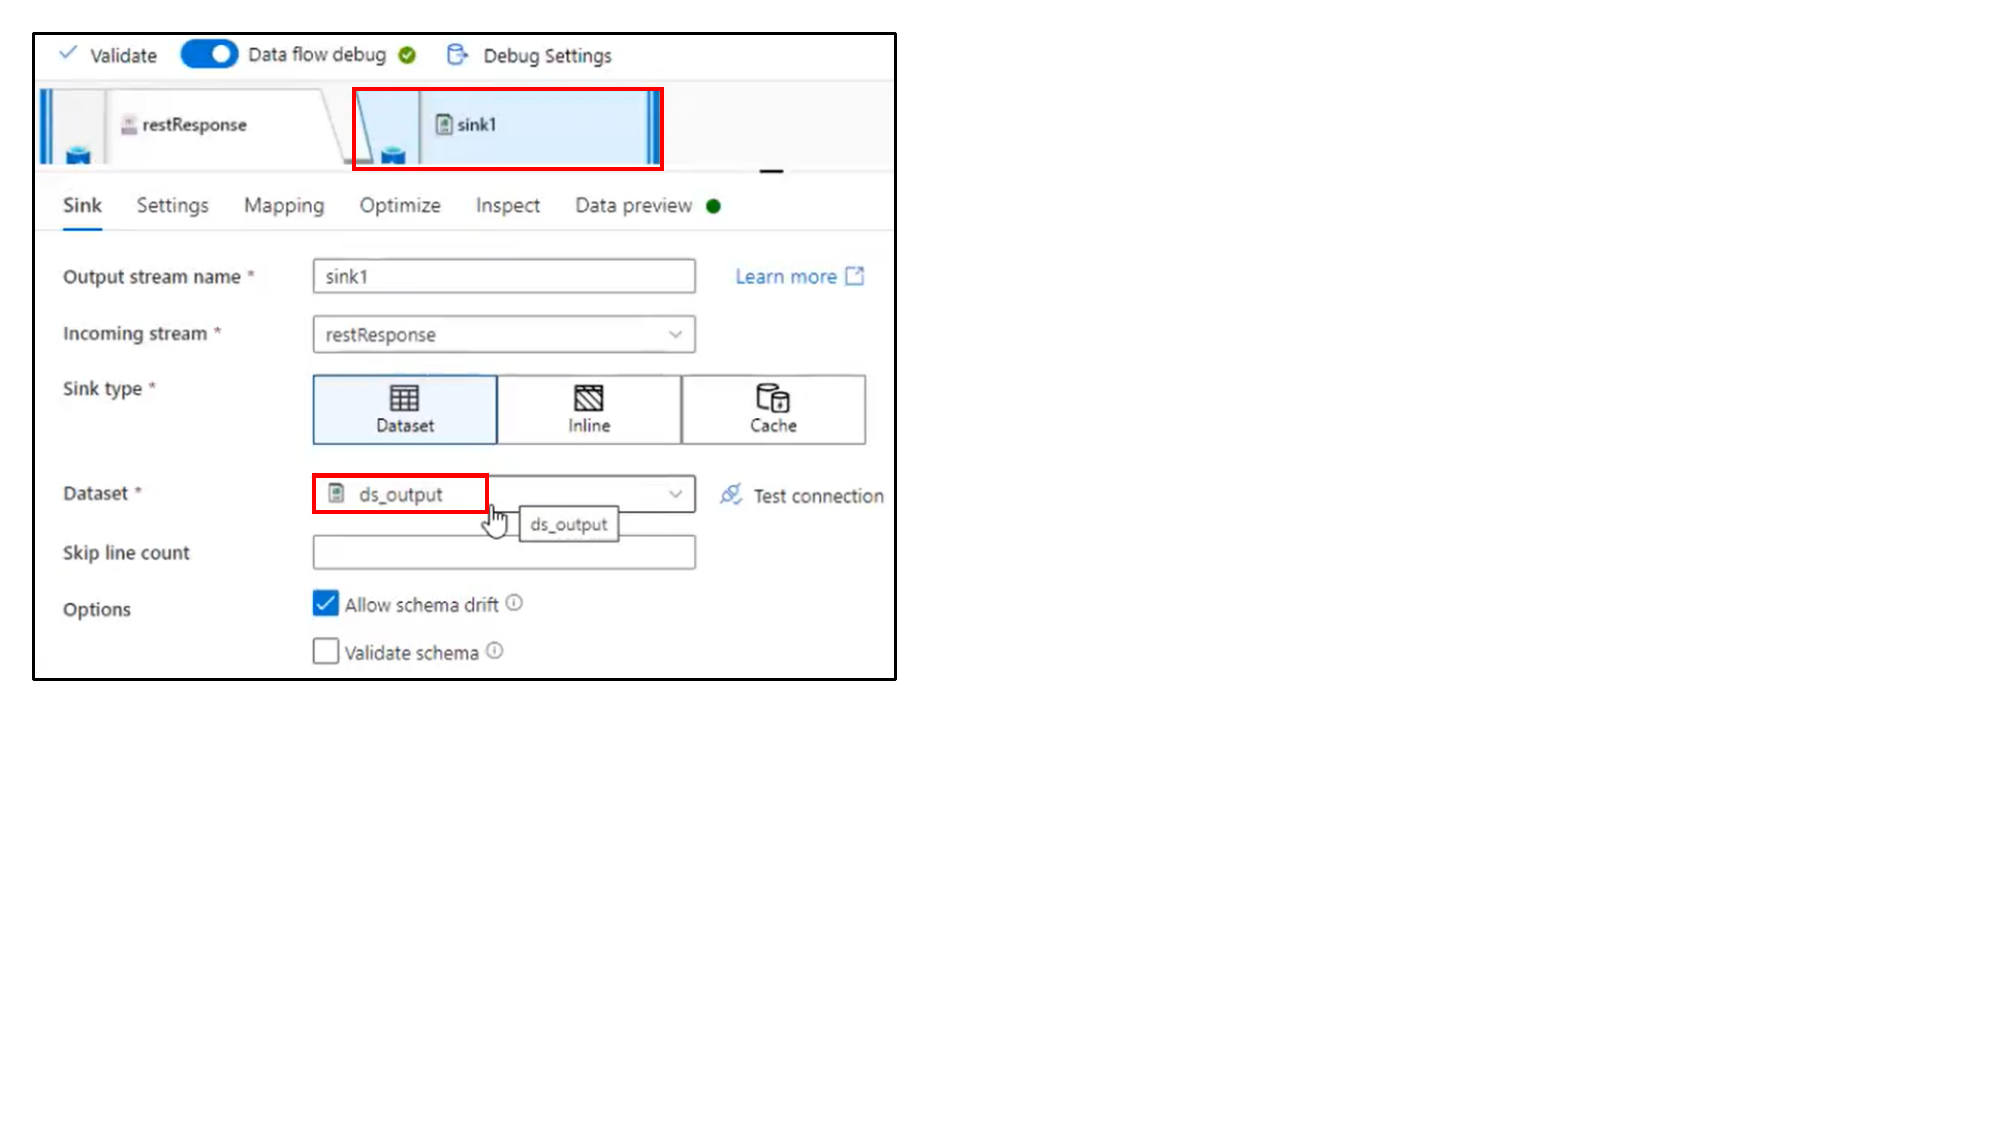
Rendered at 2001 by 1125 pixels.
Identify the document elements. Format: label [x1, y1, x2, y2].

picture [35, 34, 895, 679]
